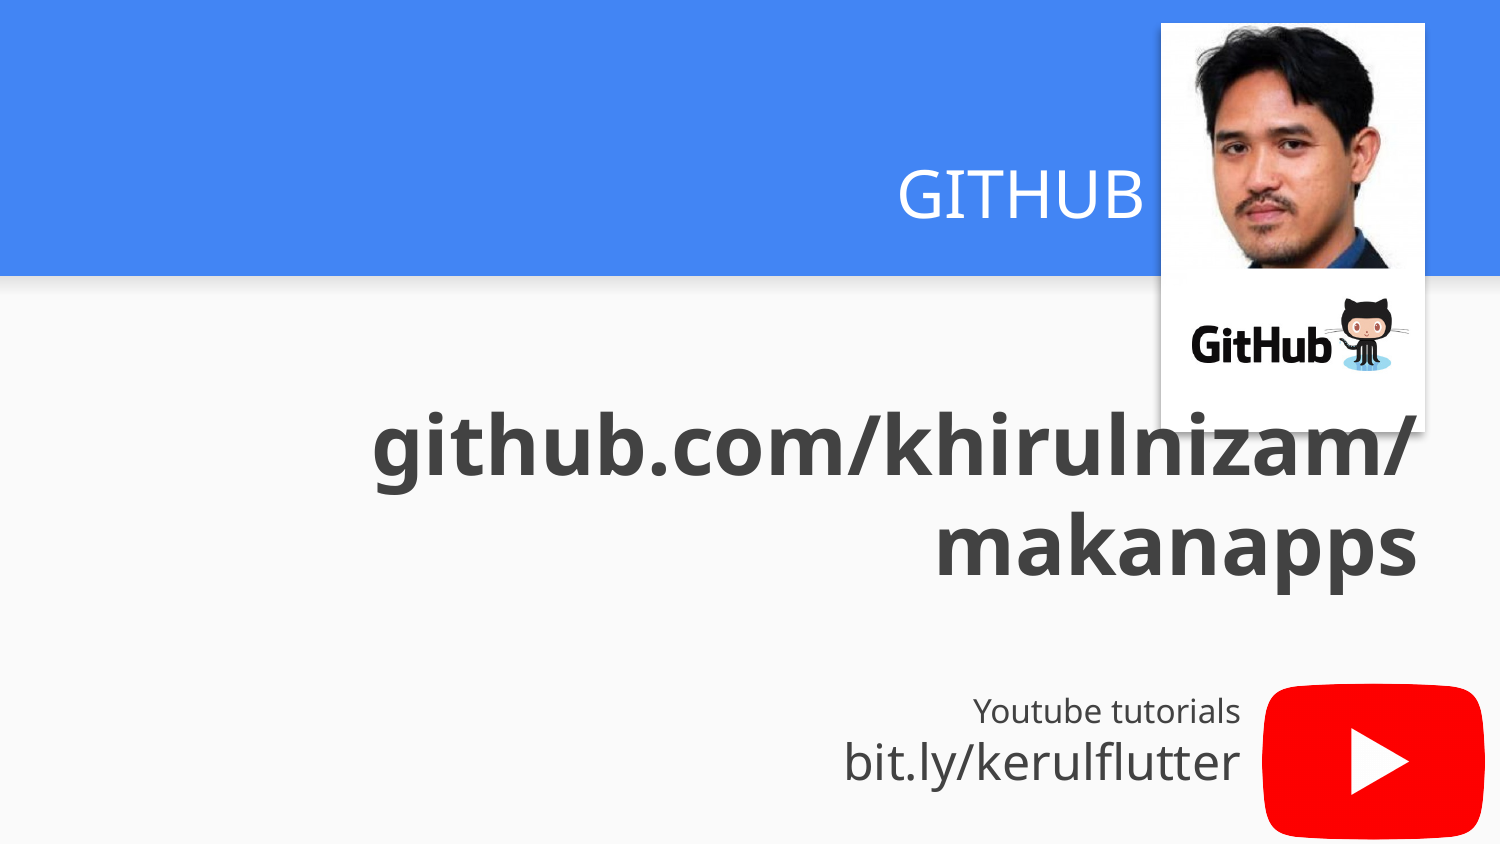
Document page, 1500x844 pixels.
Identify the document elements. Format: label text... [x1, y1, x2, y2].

text_box Youtube tutorials bit.ly/kerulflutter [340, 717, 1228, 806]
text_box github.com/khirulnizam/makanapps [36, 481, 1435, 608]
picture [1160, 23, 1425, 433]
title GITHUB [18, 121, 1153, 248]
picture [1233, 621, 1500, 844]
